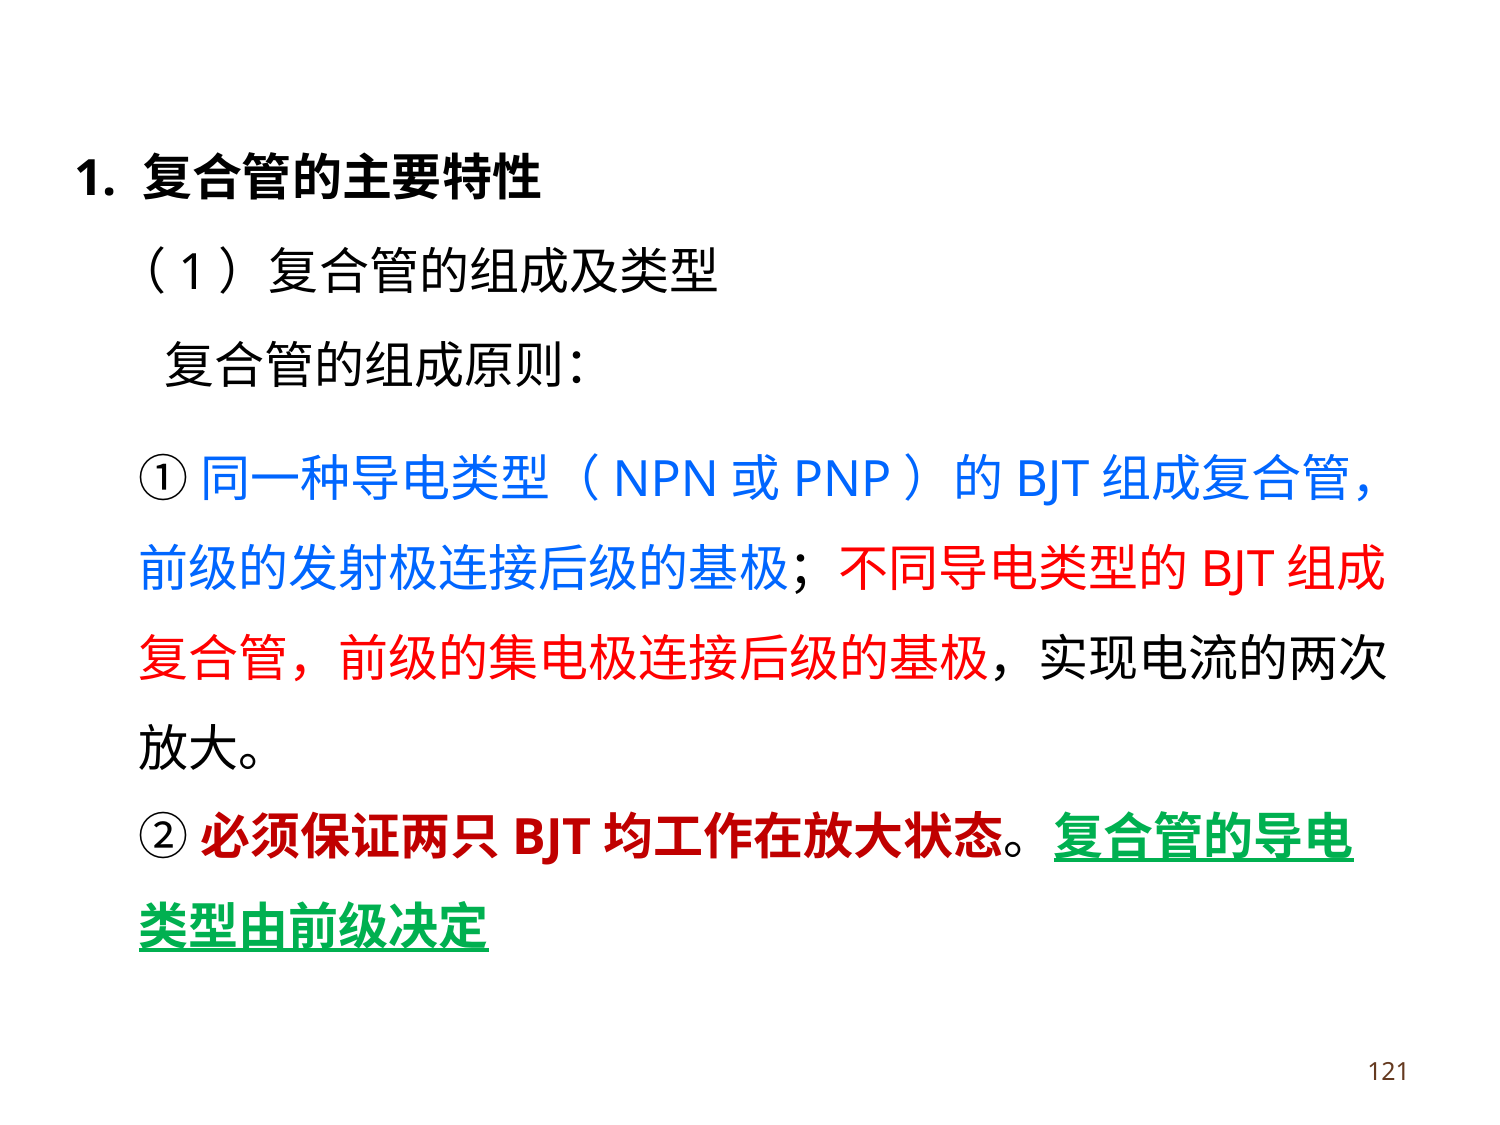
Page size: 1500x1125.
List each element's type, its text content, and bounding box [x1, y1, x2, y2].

text_box （1）复合管的组成及类型 [101, 231, 734, 307]
text_box ②必须保证两只BJT均工作在放大状态。复合管的导电类型由前级决定 [123, 766, 1400, 962]
slide_number 121 [1074, 1042, 1425, 1103]
text_box 1. 复合管的主要特性 [59, 137, 558, 205]
text_box ①同一种导电类型（NPN或PNP）的BJT组成复合管，前级的发射极连接后级的基极；不同导电类型的BJT组成复合管，前级的集电极连接后级的基极，实现电流的两次放大。 [123, 408, 1424, 784]
text_box 复合管的组成原则： [150, 326, 630, 401]
